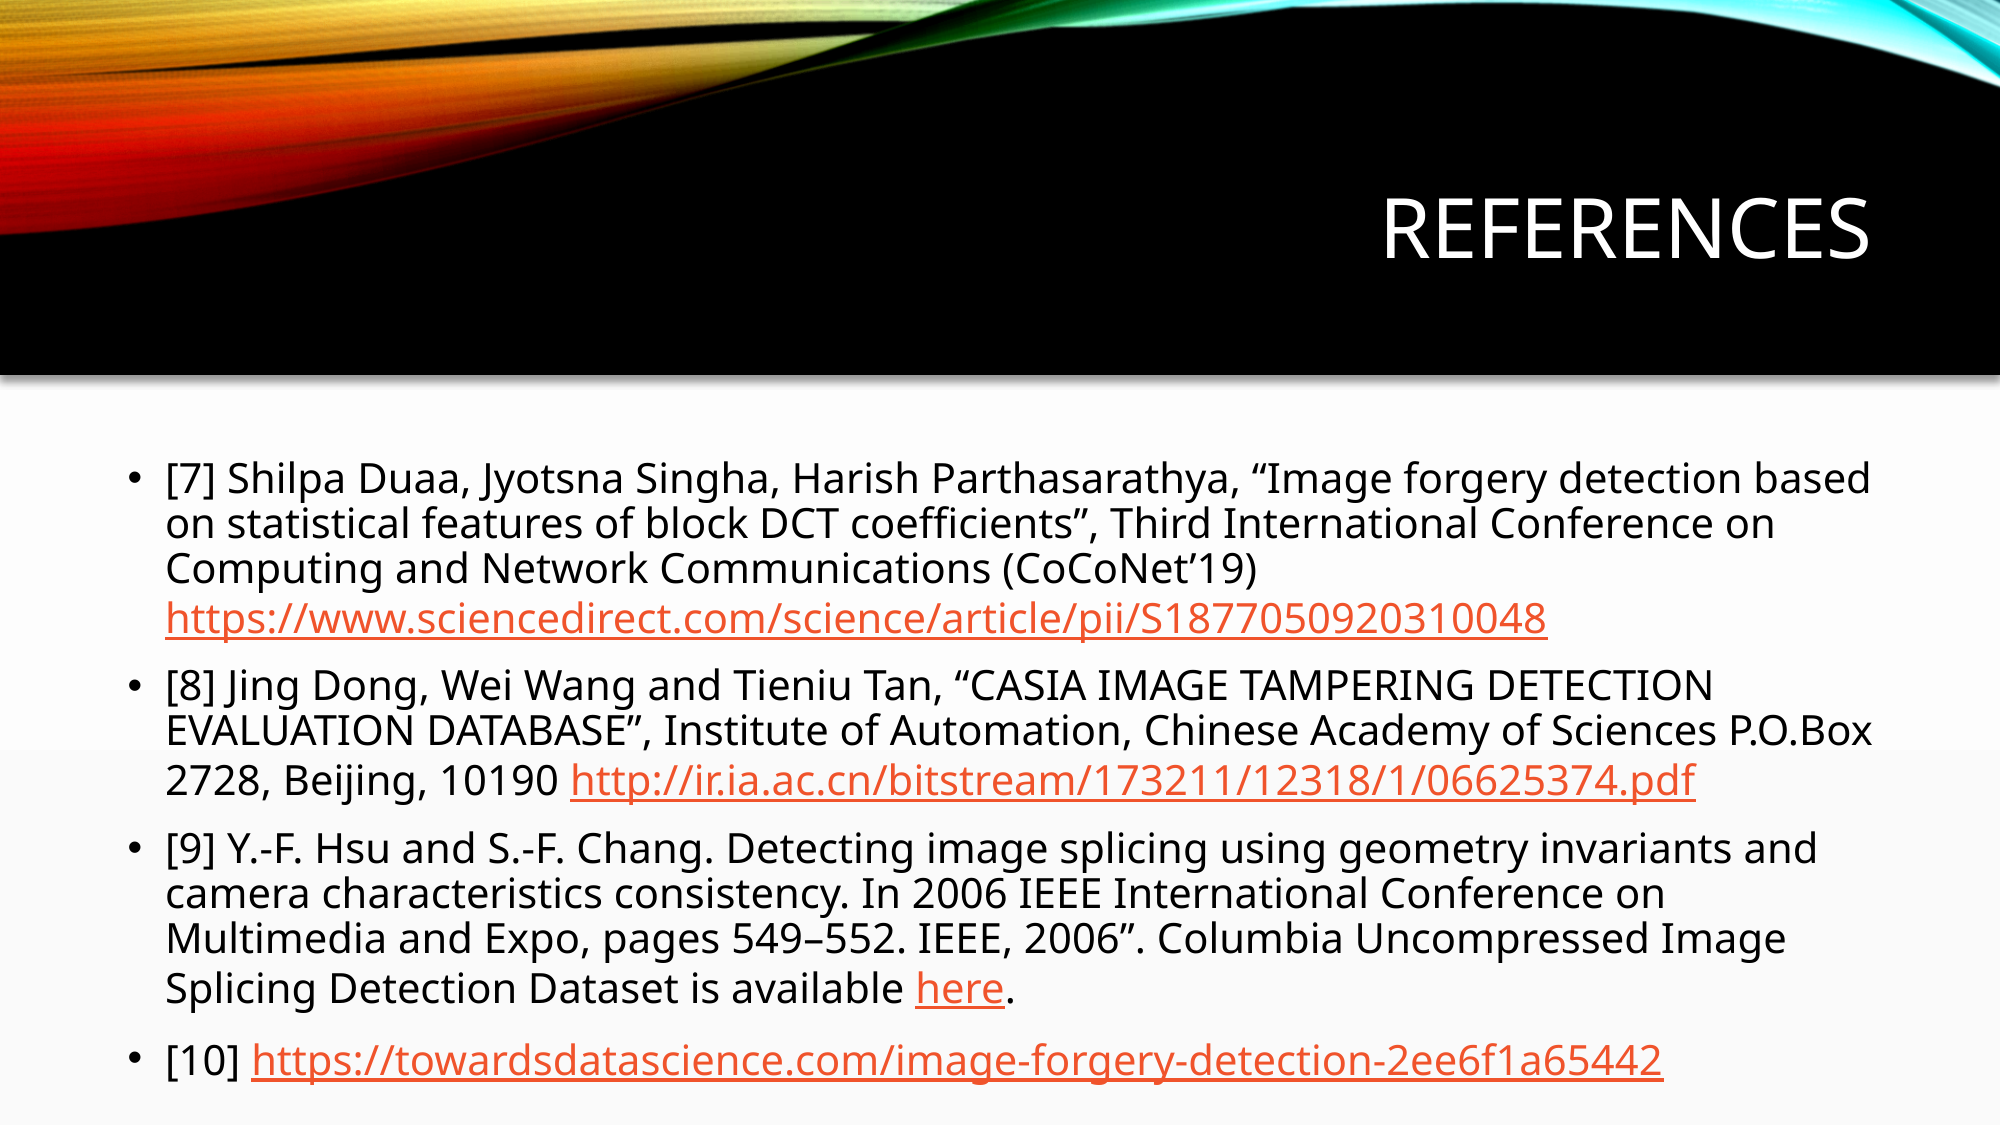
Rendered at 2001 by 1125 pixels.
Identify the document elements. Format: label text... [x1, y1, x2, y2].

picture [0, 0, 2000, 237]
list [7] Shilpa Duaa, Jyotsna Singha, Harish Parthasarathya, “Image forgery detection based on statistical features of block DCT coefficients”, Third International Conference on Computing and Network Communications (CoCoNet’19) https://www.sciencedirect.com/science/article/pii/S1877050920310048 [8] Jing Dong, Wei Wang and Tieniu Tan, “CASIA IMAGE TAMPERING DETECTION EVALUATION DATABASE”, Institute of Automation, Chinese Academy of Sciences P.O.Box 2728, Beijing, 10190 http://ir.ia.ac.cn/bitstream/173211/12318/1/06625374.pdf [9] Y.-F. Hsu and S.-F. Chang. Detecting image splicing using geometry invariants and camera characteristics consistency. In 2006 IEEE International Conference on Multimedia and Expo, pages 549–552. IEEE, 2006”. Columbia Uncompressed Image Splicing Detection Dataset is available here. [10] https://towardsdatascience.com/image-forgery-detection-2ee6f1a65442 [112, 450, 1890, 1103]
text_box [0, 237, 2000, 376]
title References [358, 237, 1888, 338]
text_box [0, 387, 2000, 1125]
